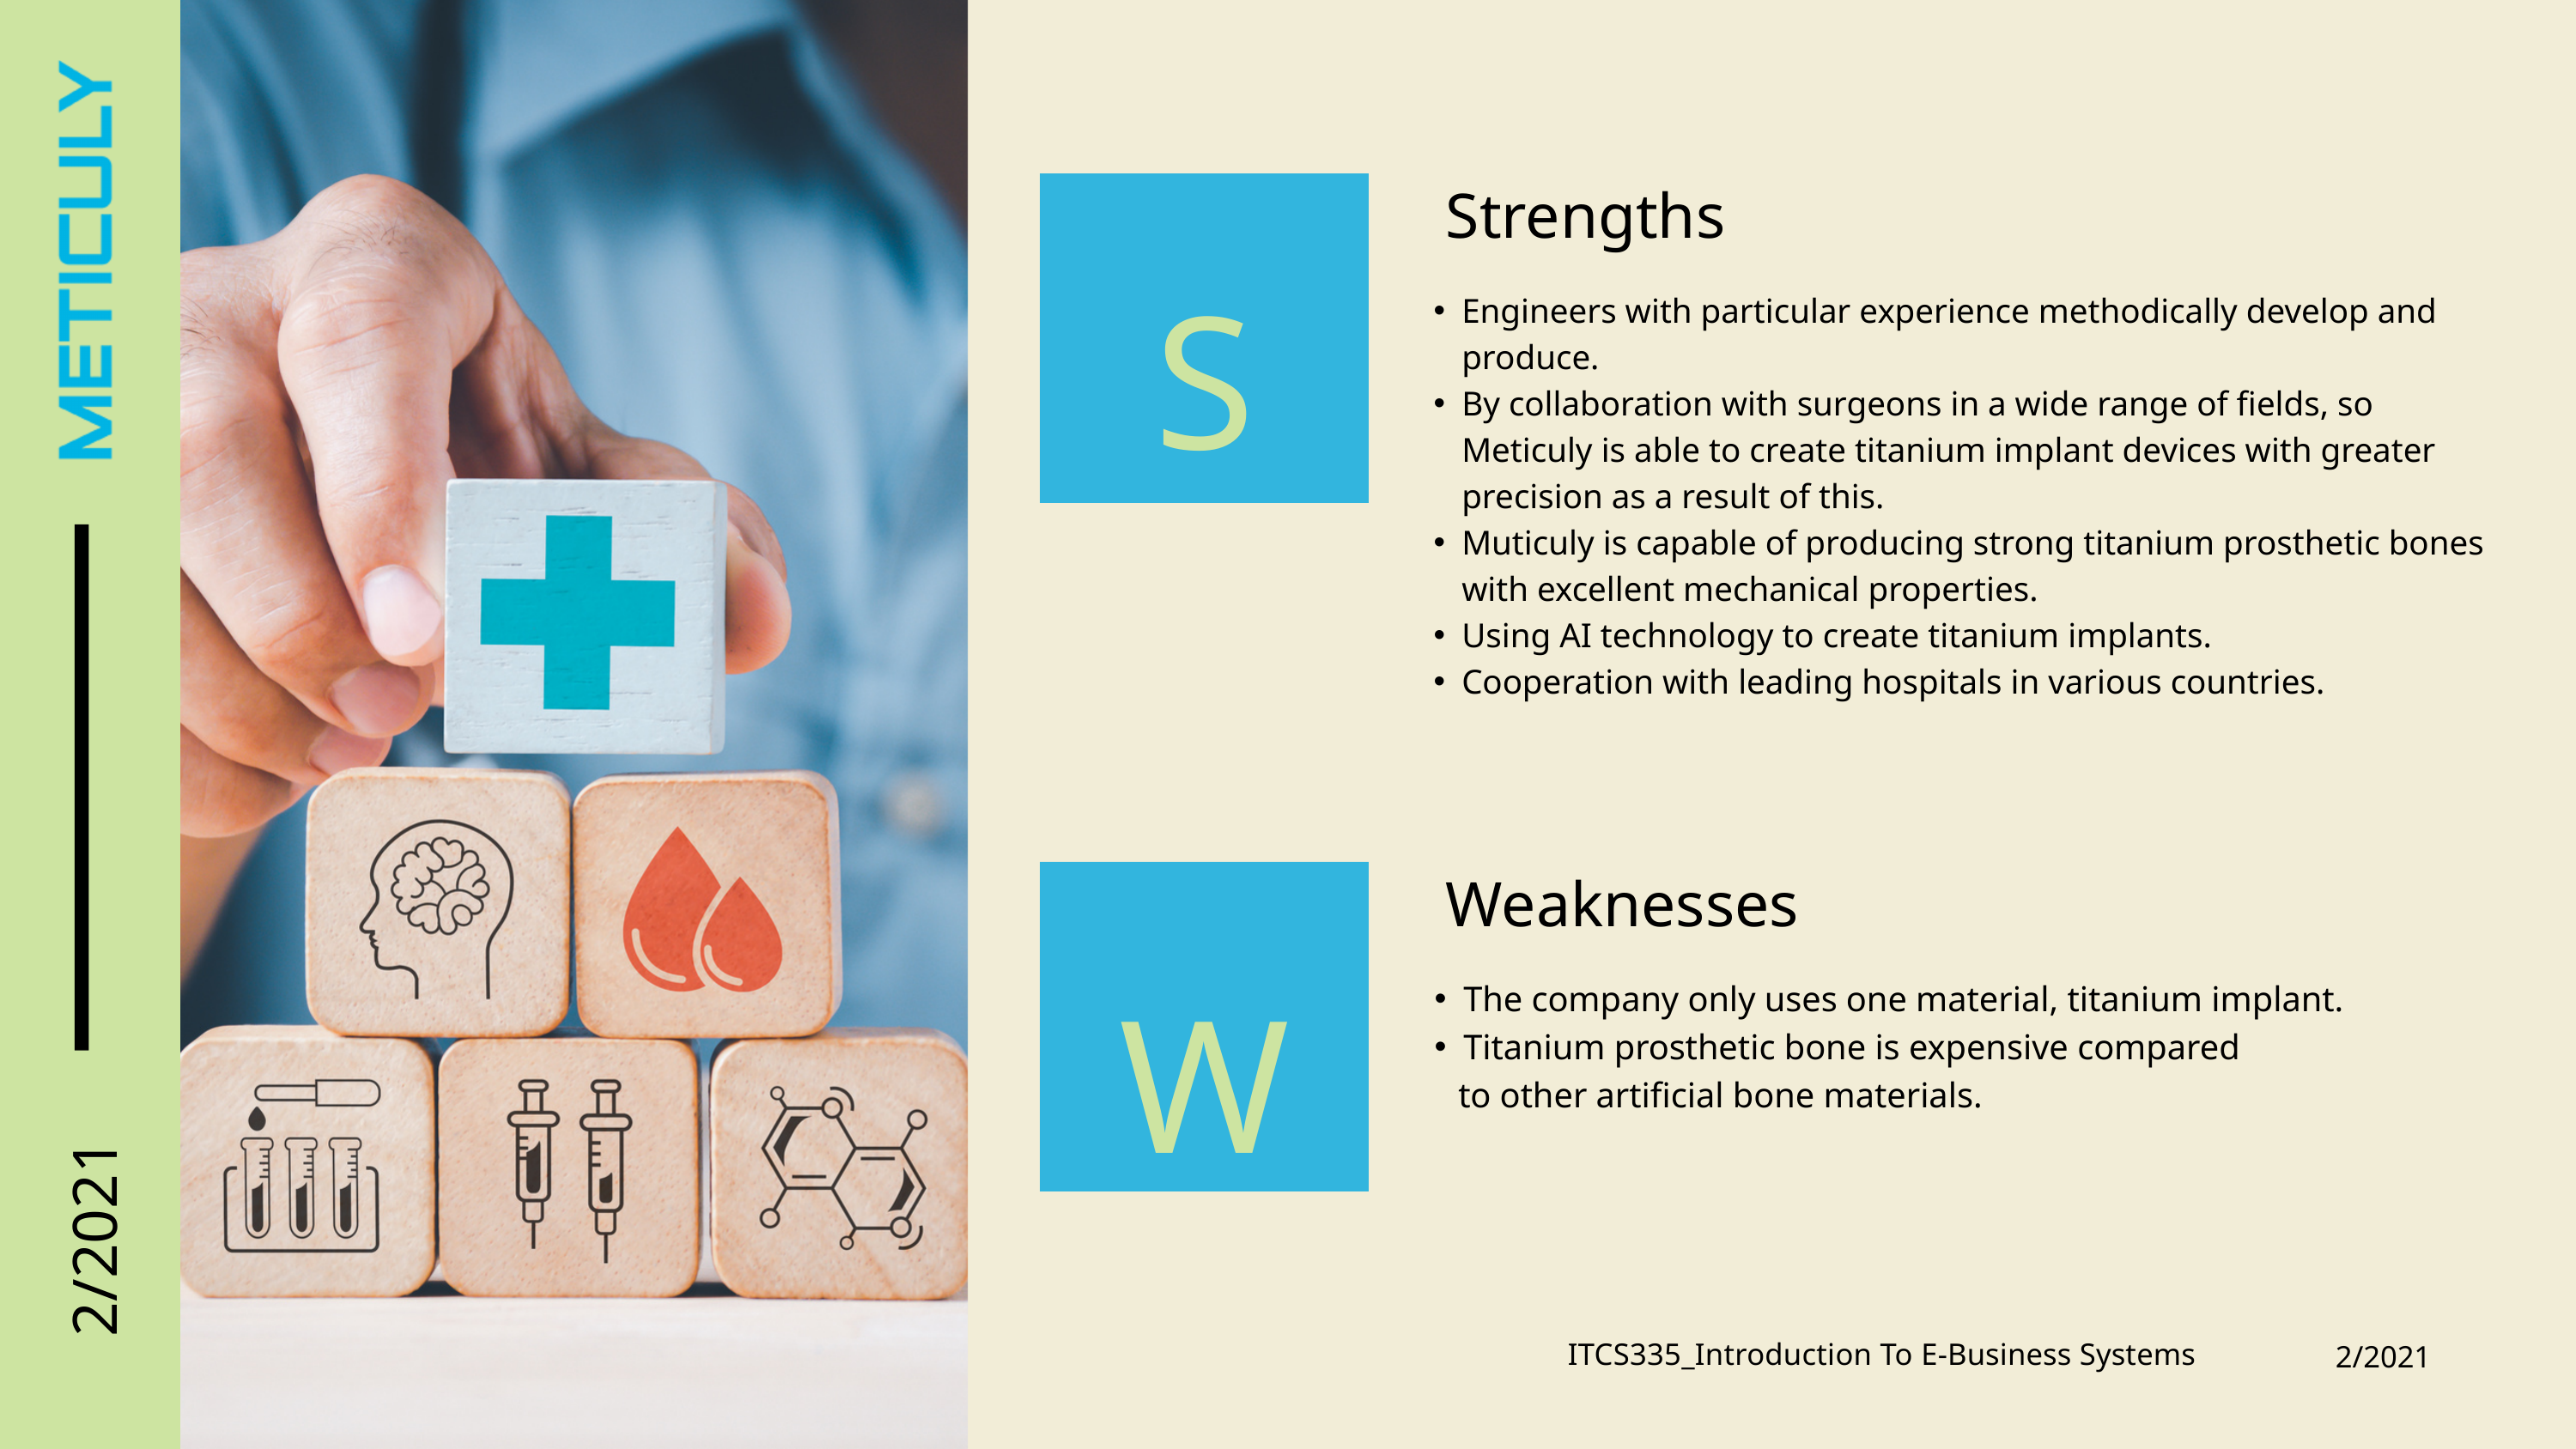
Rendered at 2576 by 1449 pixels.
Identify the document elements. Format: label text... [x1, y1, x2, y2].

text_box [1039, 173, 1370, 503]
text_box 2/2021 [2289, 1331, 2432, 1374]
text_box Weaknesses [1446, 852, 2059, 939]
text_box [1039, 862, 1370, 1192]
text_box The company only uses one material, titanium implant. Titanium prosthetic bone is expensive compared to other artificial bone materials. [1405, 971, 2421, 1159]
text_box ITCS335_Introduction To E-Business Systems [1567, 1329, 2289, 1413]
picture [179, 0, 969, 1449]
text_box Engineers with particular experience methodically develop and produce. By collaboration with surgeons in a wide range of fields, so Meticuly is able to create titanium implant devices with greater precision as a result of this. Muticuly is capable of producing strong titanium prosthetic bones with excellent mechanical properties. Using AI technology to create titanium implants. Cooperation with leading hospitals in various countries. [1405, 283, 2501, 748]
text_box Strengths [1446, 164, 2059, 251]
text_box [0, 0, 178, 1449]
